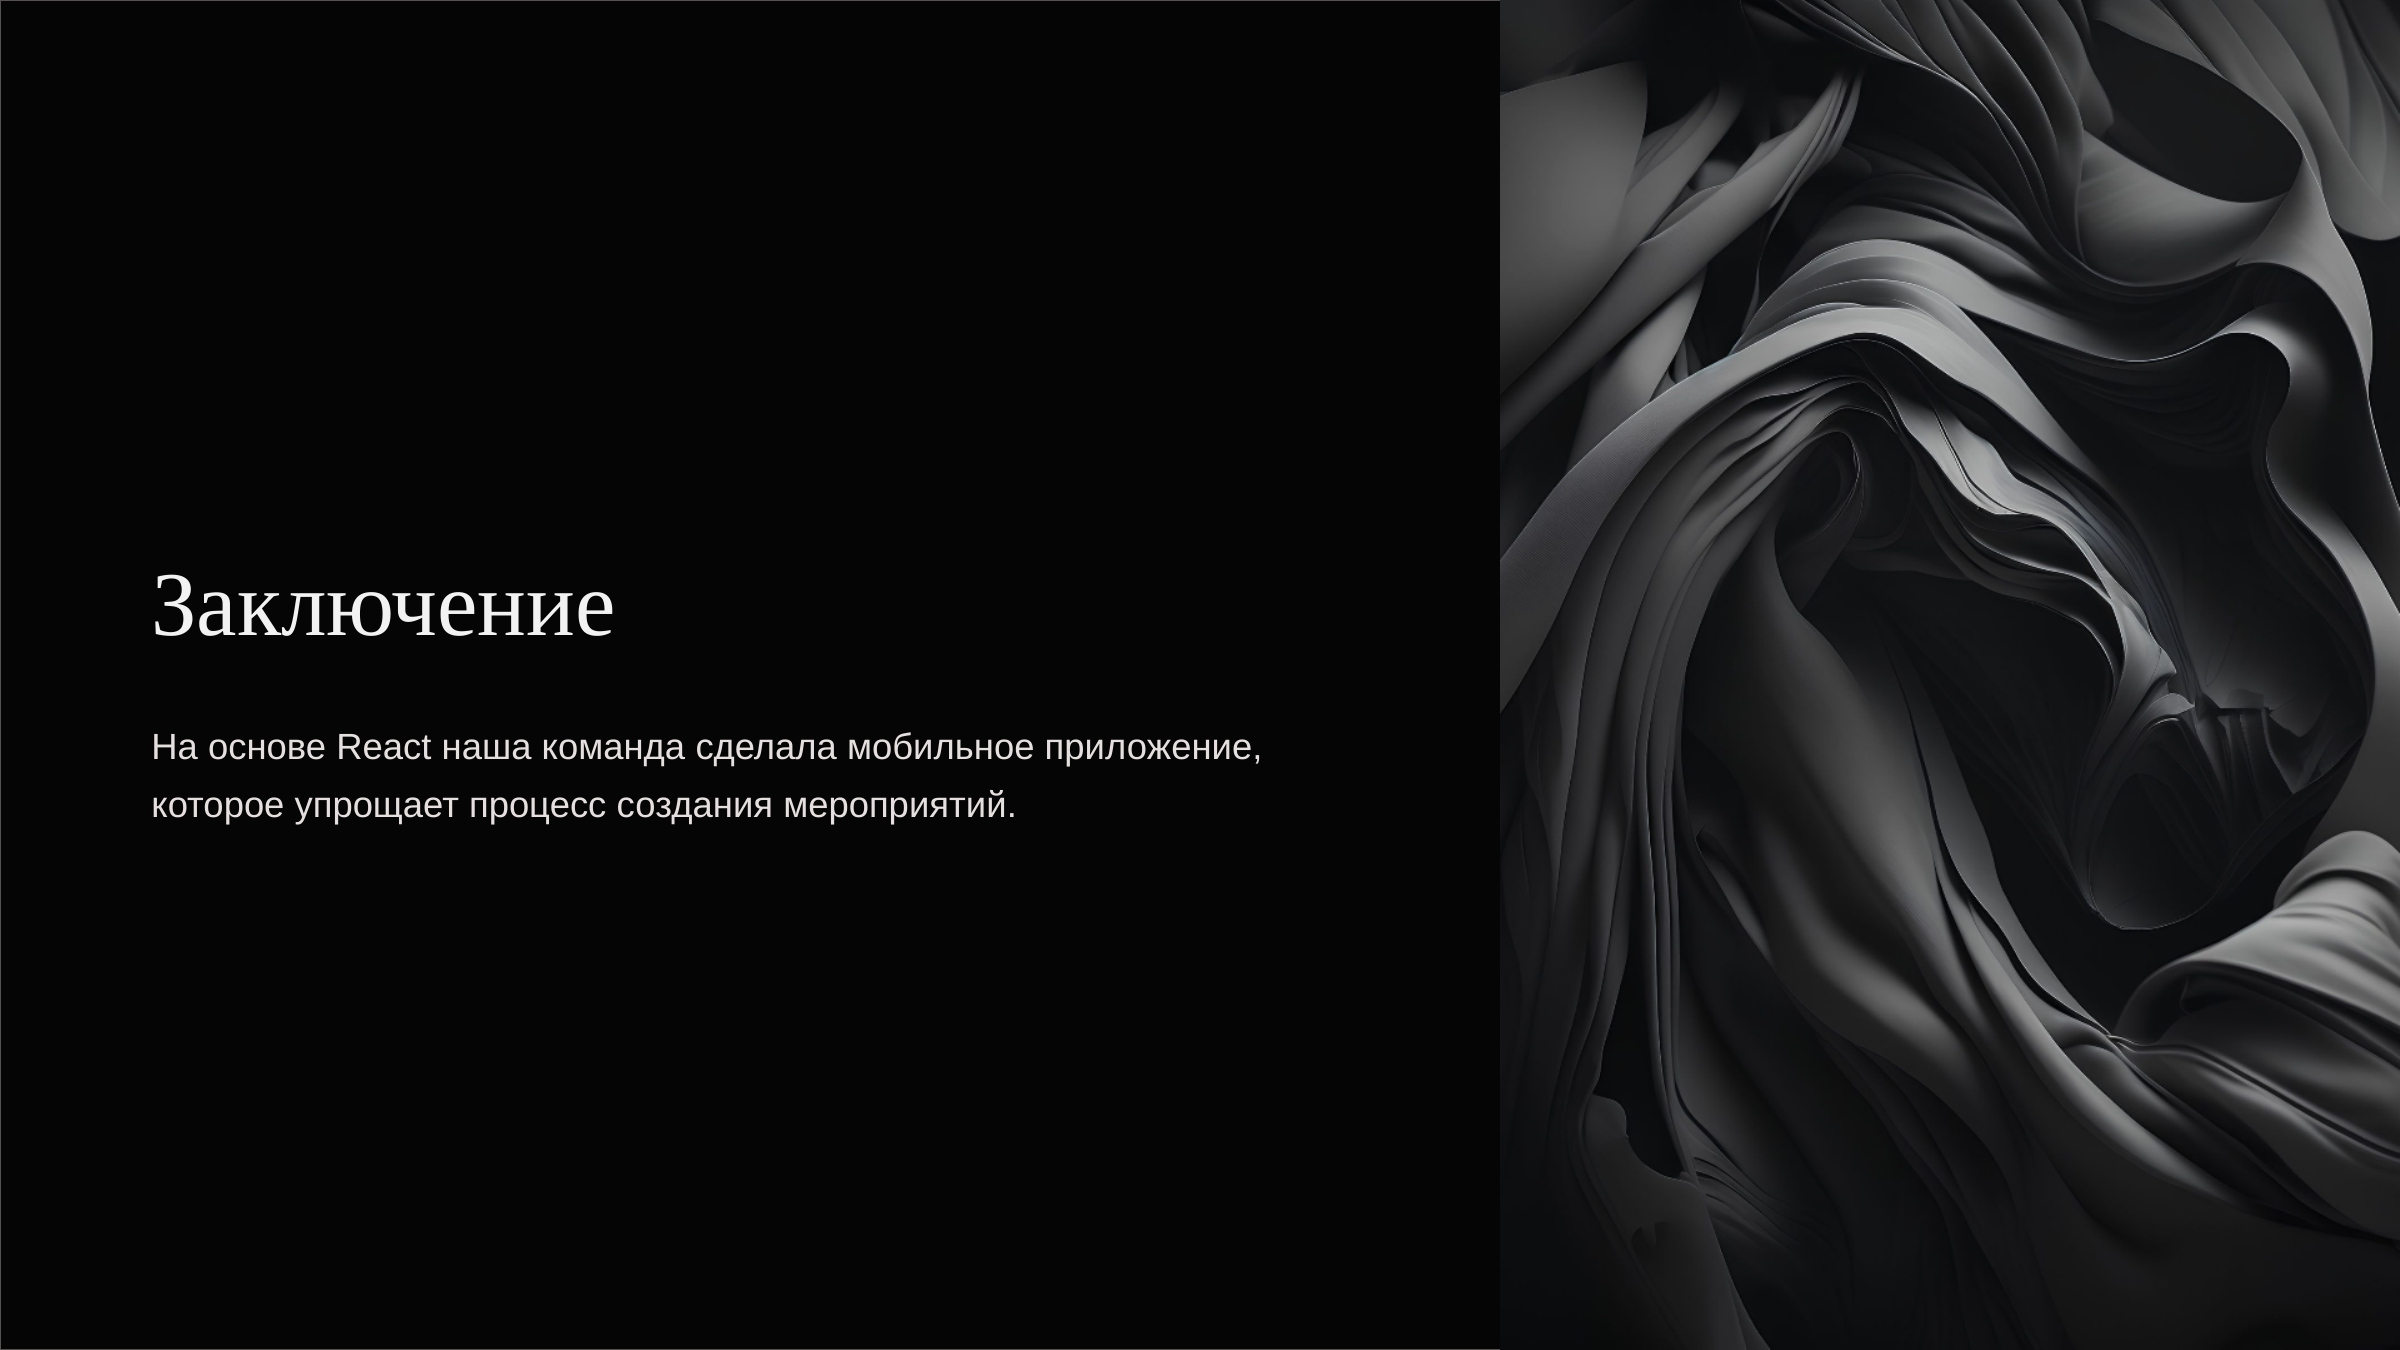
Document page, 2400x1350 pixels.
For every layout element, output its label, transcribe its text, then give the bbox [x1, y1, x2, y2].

text_box На основе React наша команда сделала мобильное приложение, которое упрощает процесс создания мероприятий. [136, 700, 1364, 818]
picture [1499, 0, 2400, 1350]
text_box Заключение [136, 532, 866, 647]
text_box [0, 0, 1499, 1350]
